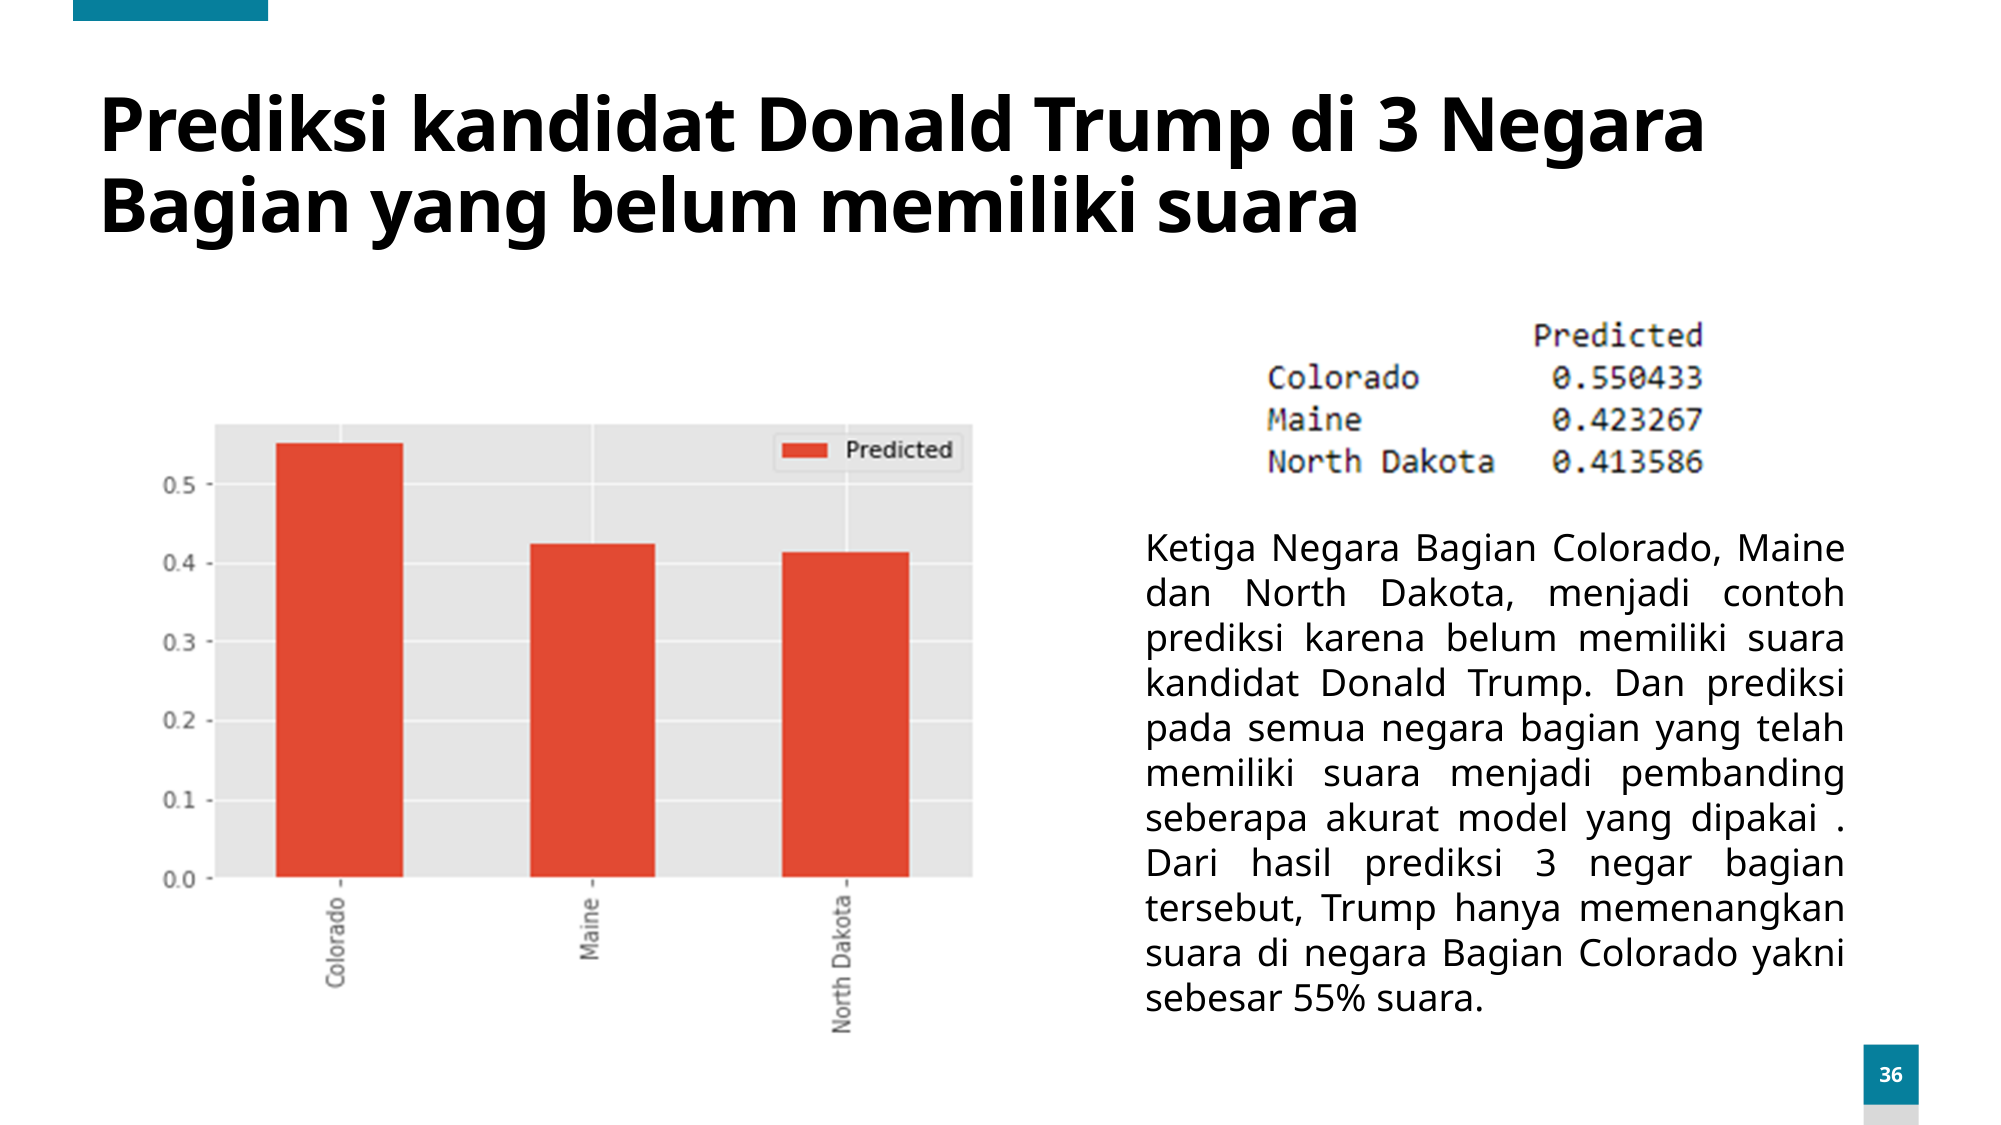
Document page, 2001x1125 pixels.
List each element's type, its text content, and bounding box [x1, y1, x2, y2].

picture [1248, 302, 1743, 517]
text_box Ketiga Negara Bagian Colorado, Maine dan North Dakota, menjadi contoh prediksi karena belum memiliki suara kandidat Donald Trump. Dan prediksi pada semua negara bagian yang telah memiliki suara menjadi pembanding seberapa akurat model yang dipakai . Dari hasil prediksi 3 negar bagian tersebut, Trump hanya memenangkan suara di negara Bagian Colorado yakni sebesar 55% suara. [1130, 516, 1861, 1027]
title Prediksi kandidat Donald Trump di 3 Negara Bagian yang belum memiliki suara [83, 78, 1917, 257]
picture [149, 397, 1001, 1047]
